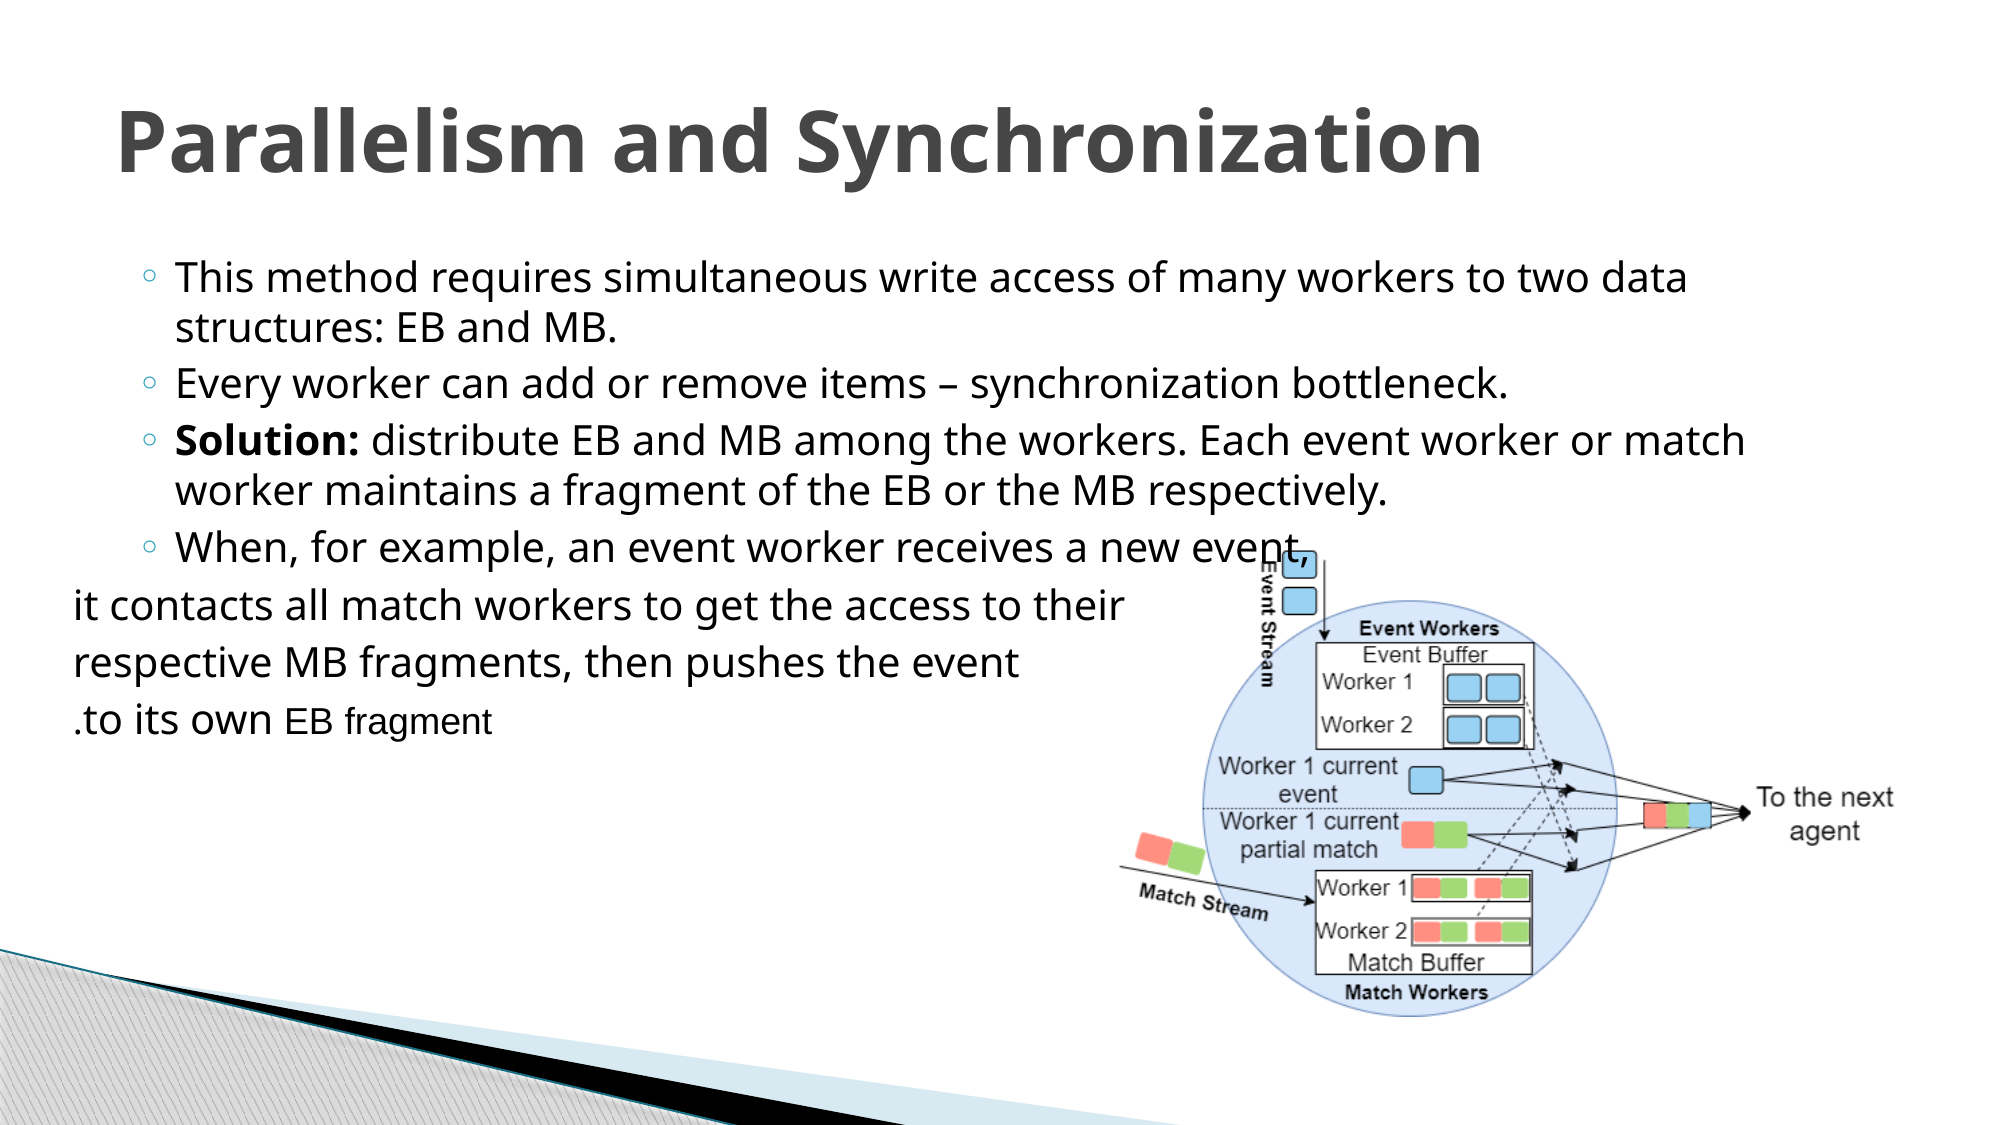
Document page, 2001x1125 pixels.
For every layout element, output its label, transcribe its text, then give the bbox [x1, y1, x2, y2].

list This method requires simultaneous write access of many workers to two data structures: EB and MB. Every worker can add or remove items – synchronization bottleneck. Solution: distribute EB and MB among the workers. Each event worker or match worker maintains a fragment of the EB or the MB respectively. When, for example, an event worker receives a new event, it contacts all match workers to get the access to their respective MB fragments, then pushes the event to its own EB fragment. [58, 243, 1900, 986]
picture [1109, 525, 1901, 1017]
title Parallelism and Synchronization [99, 45, 1900, 233]
